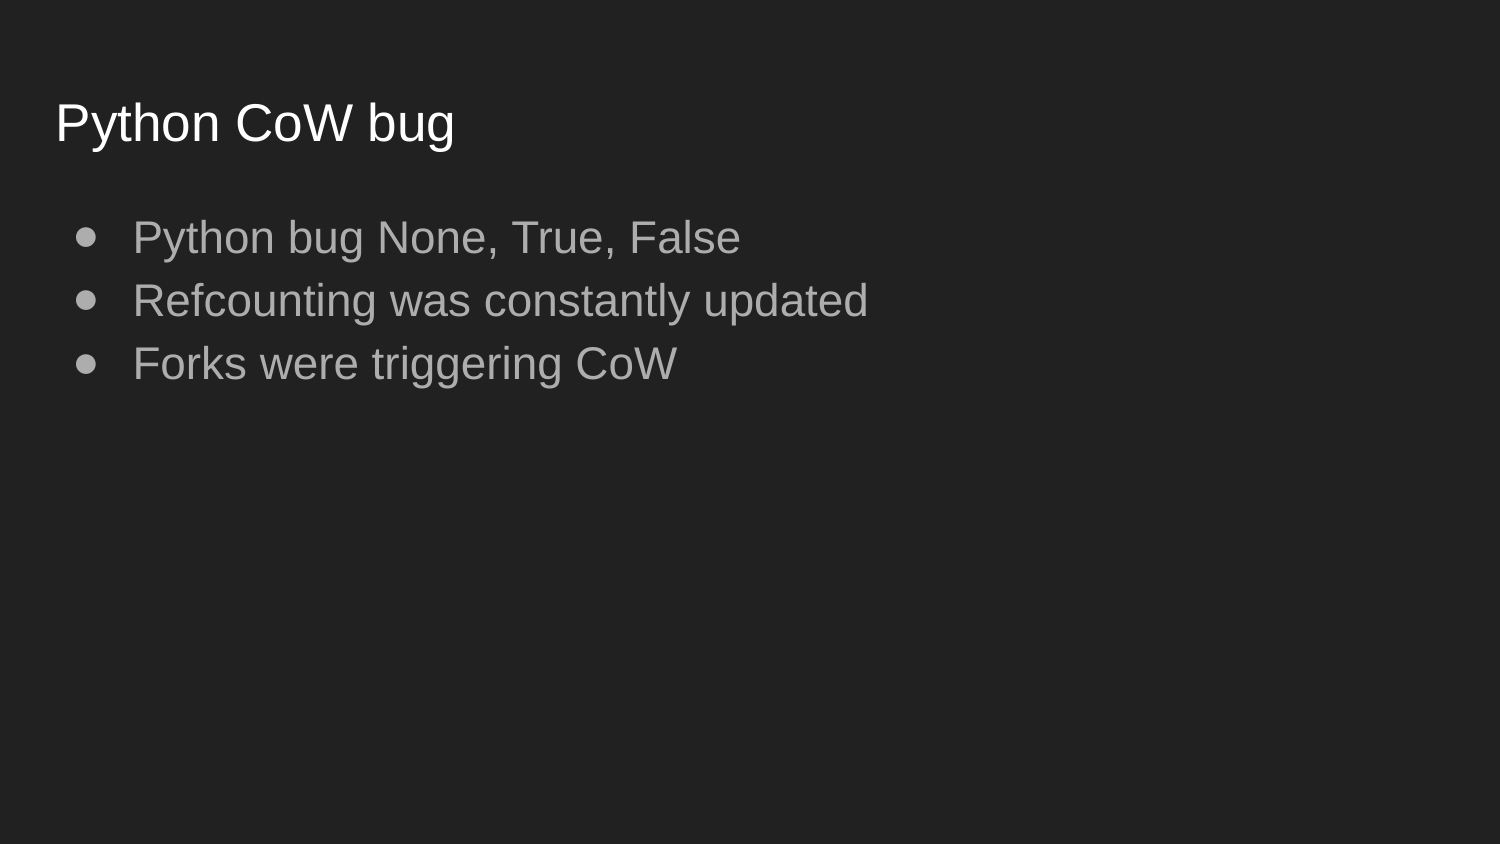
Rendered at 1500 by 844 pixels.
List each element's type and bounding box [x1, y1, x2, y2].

list [42, 184, 1500, 706]
title [40, 72, 920, 167]
